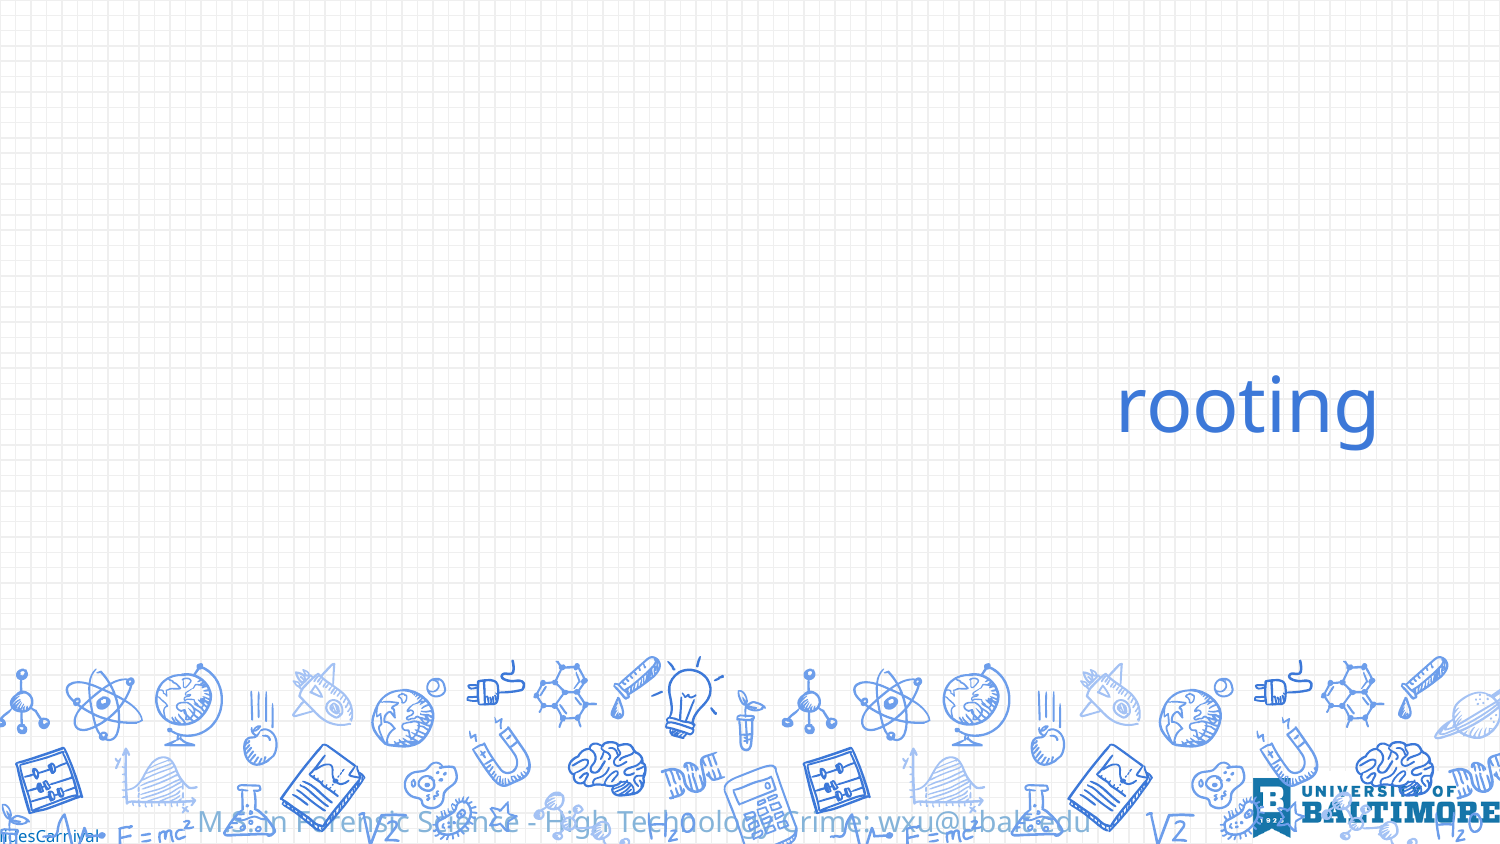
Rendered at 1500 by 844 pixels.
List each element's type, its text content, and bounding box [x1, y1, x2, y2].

title rooting [526, 272, 1397, 463]
picture [1282, 807, 1299, 827]
picture [1354, 819, 1361, 827]
picture [1283, 771, 1308, 783]
picture [1388, 823, 1396, 835]
picture [1253, 804, 1257, 821]
picture [1394, 771, 1431, 791]
picture [1363, 771, 1393, 785]
picture [1382, 771, 1399, 783]
picture [1423, 777, 1429, 784]
picture [1342, 796, 1349, 806]
picture [1479, 779, 1483, 790]
picture [1253, 771, 1500, 844]
picture [1471, 771, 1479, 786]
picture [1481, 771, 1489, 788]
